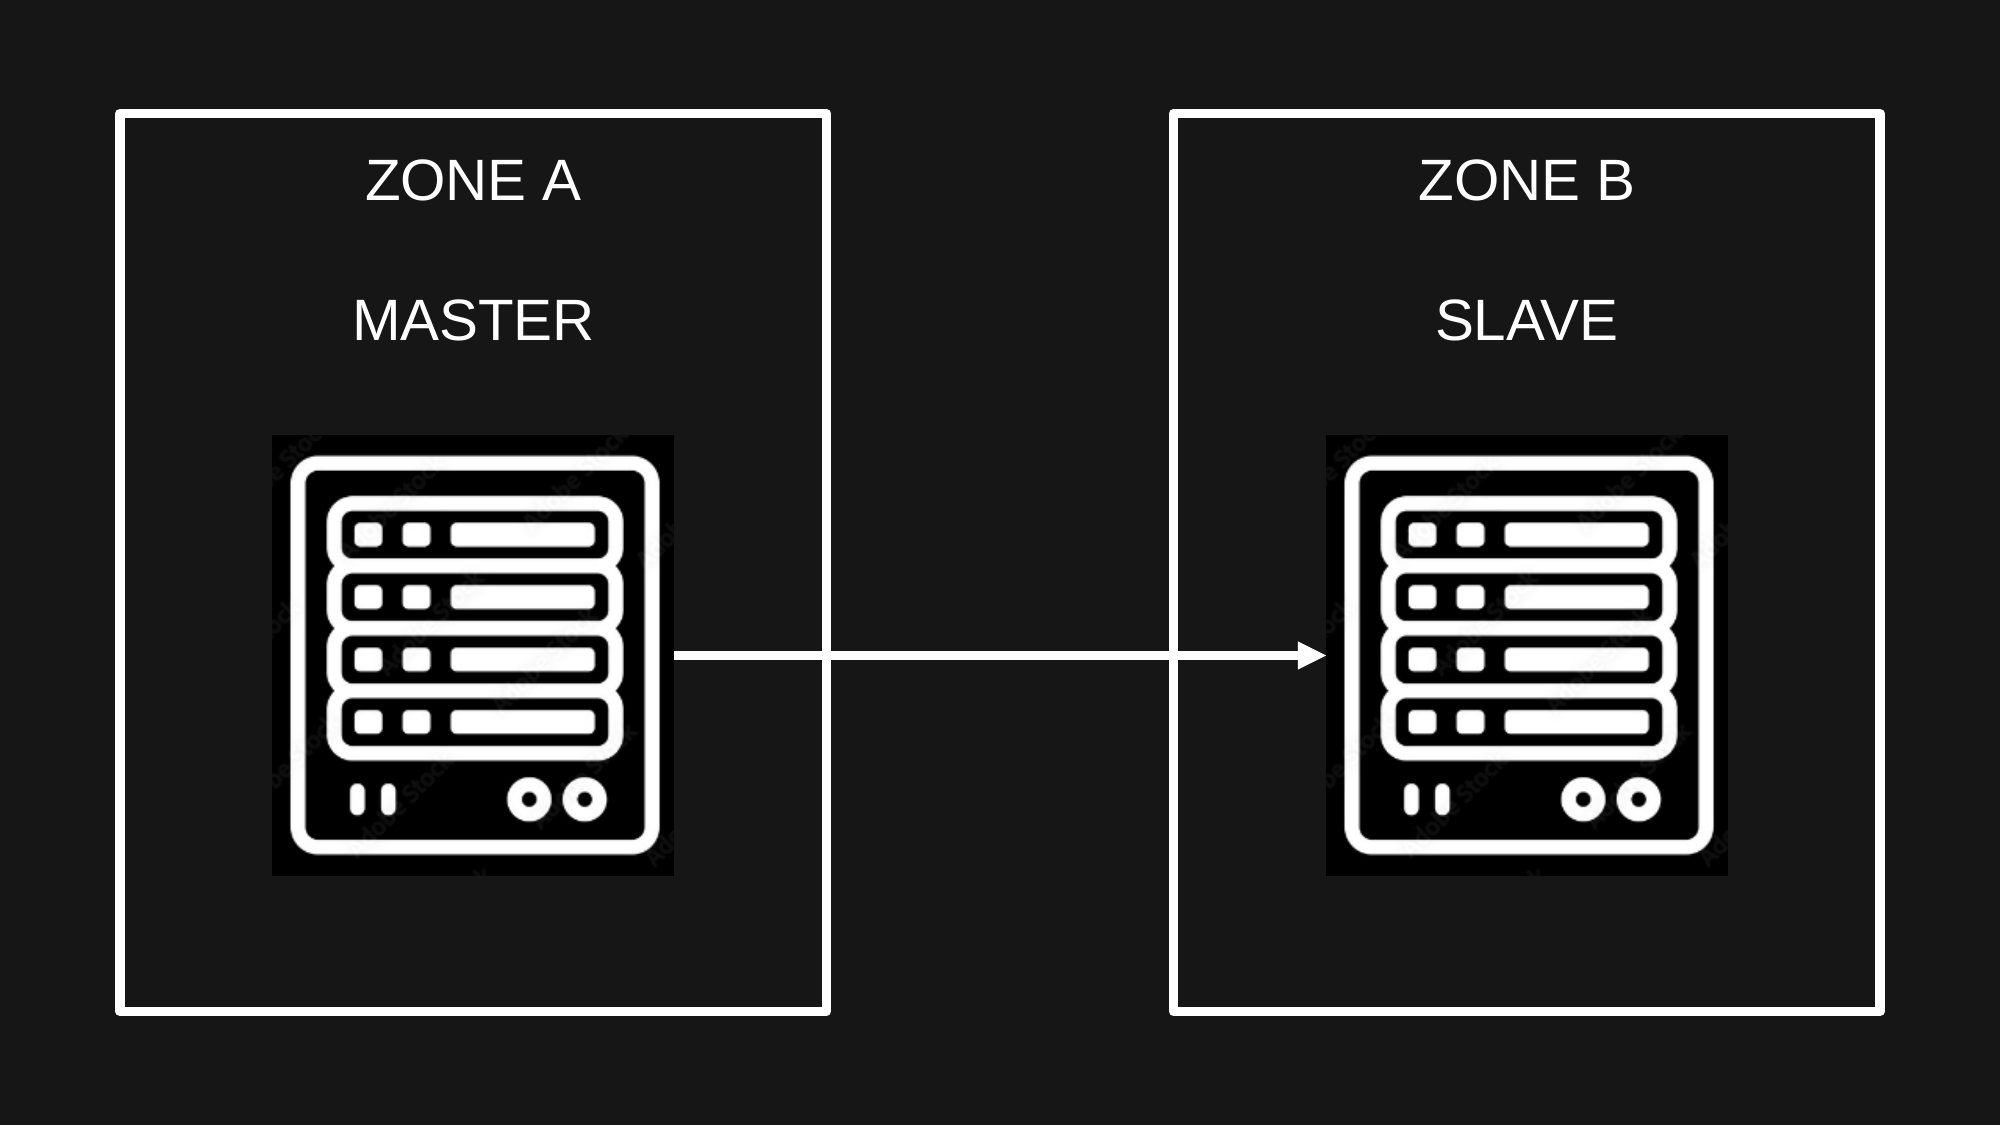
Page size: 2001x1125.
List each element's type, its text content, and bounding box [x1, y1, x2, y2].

text_box ZONE А MASTER [118, 111, 828, 1014]
picture [0, 0, 2000, 1125]
text_box ZONE B SLAVE [1172, 111, 1882, 1014]
